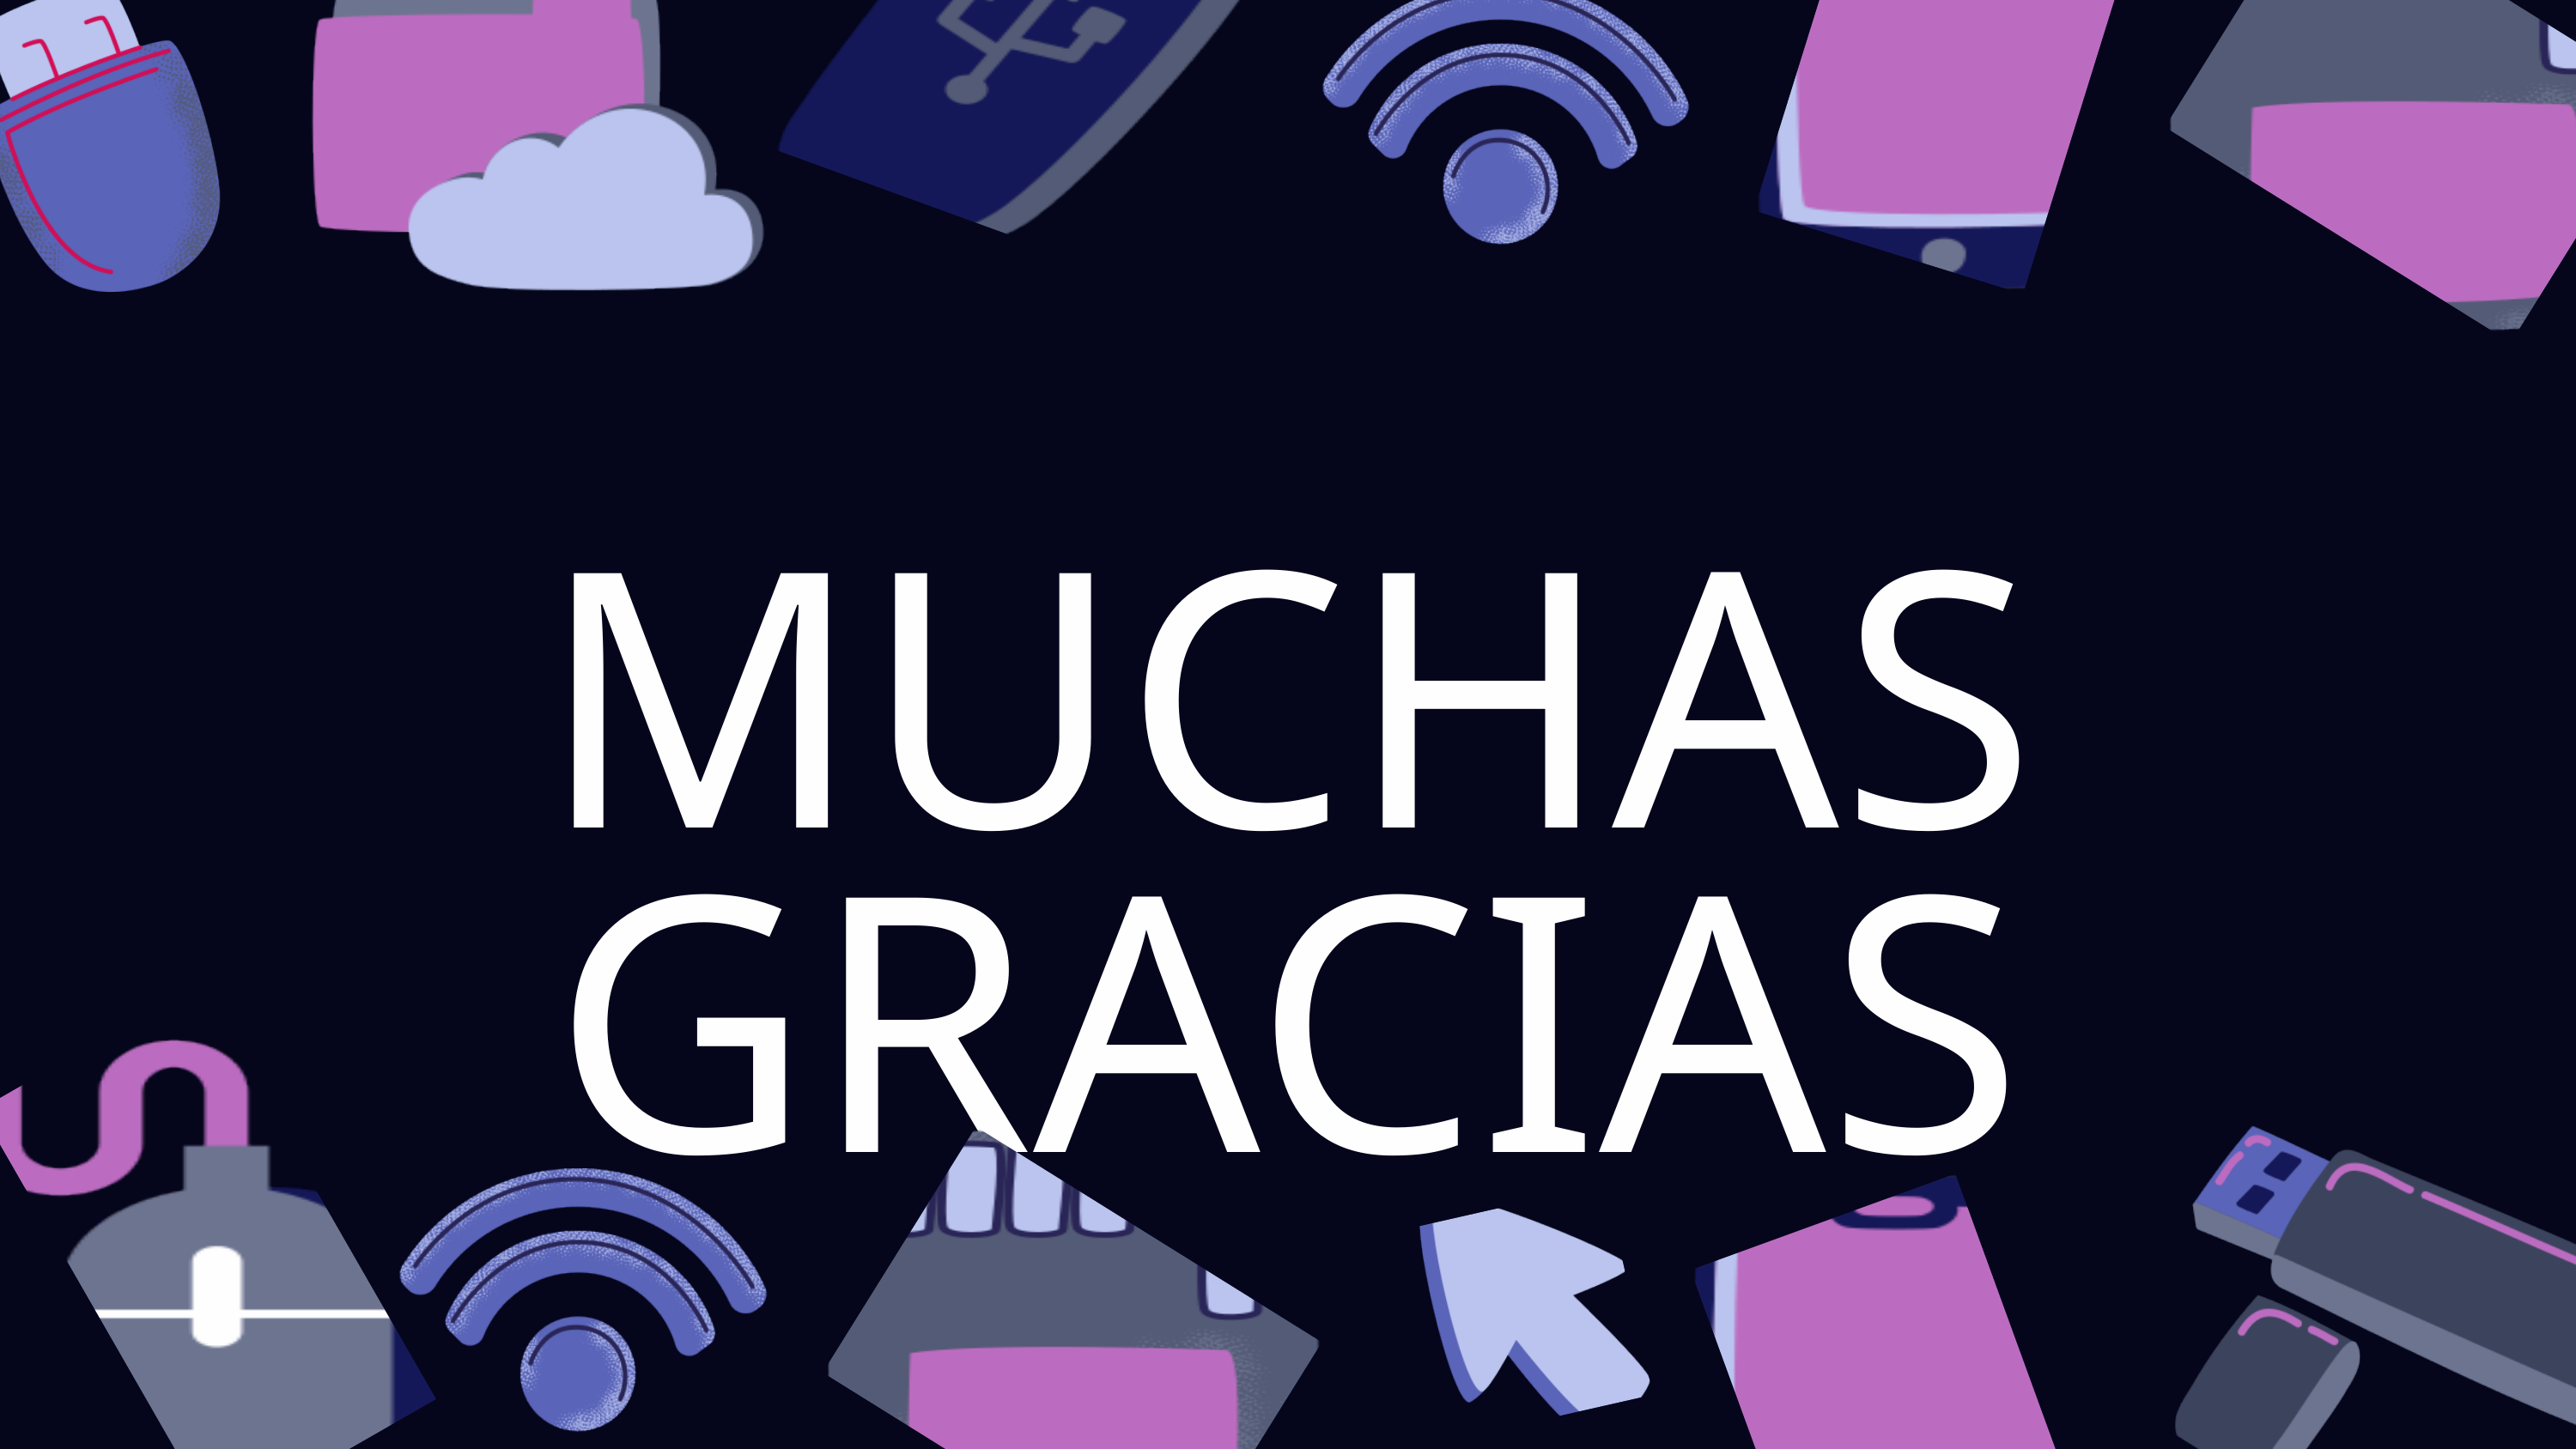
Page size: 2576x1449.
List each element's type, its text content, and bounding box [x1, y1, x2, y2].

text_box [823, 1126, 1322, 1449]
text_box [2175, 1126, 2576, 1449]
text_box [2165, 0, 2576, 343]
text_box MUCHAS GRACIAS [116, 575, 2460, 1224]
text_box [1408, 1184, 1653, 1440]
text_box [0, 0, 228, 315]
text_box [0, 984, 436, 1449]
text_box [1321, 0, 1691, 262]
text_box [310, 0, 769, 294]
text_box [728, 0, 1279, 294]
text_box [1753, 0, 2115, 294]
text_box [1690, 1173, 2056, 1449]
text_box [398, 1168, 769, 1449]
